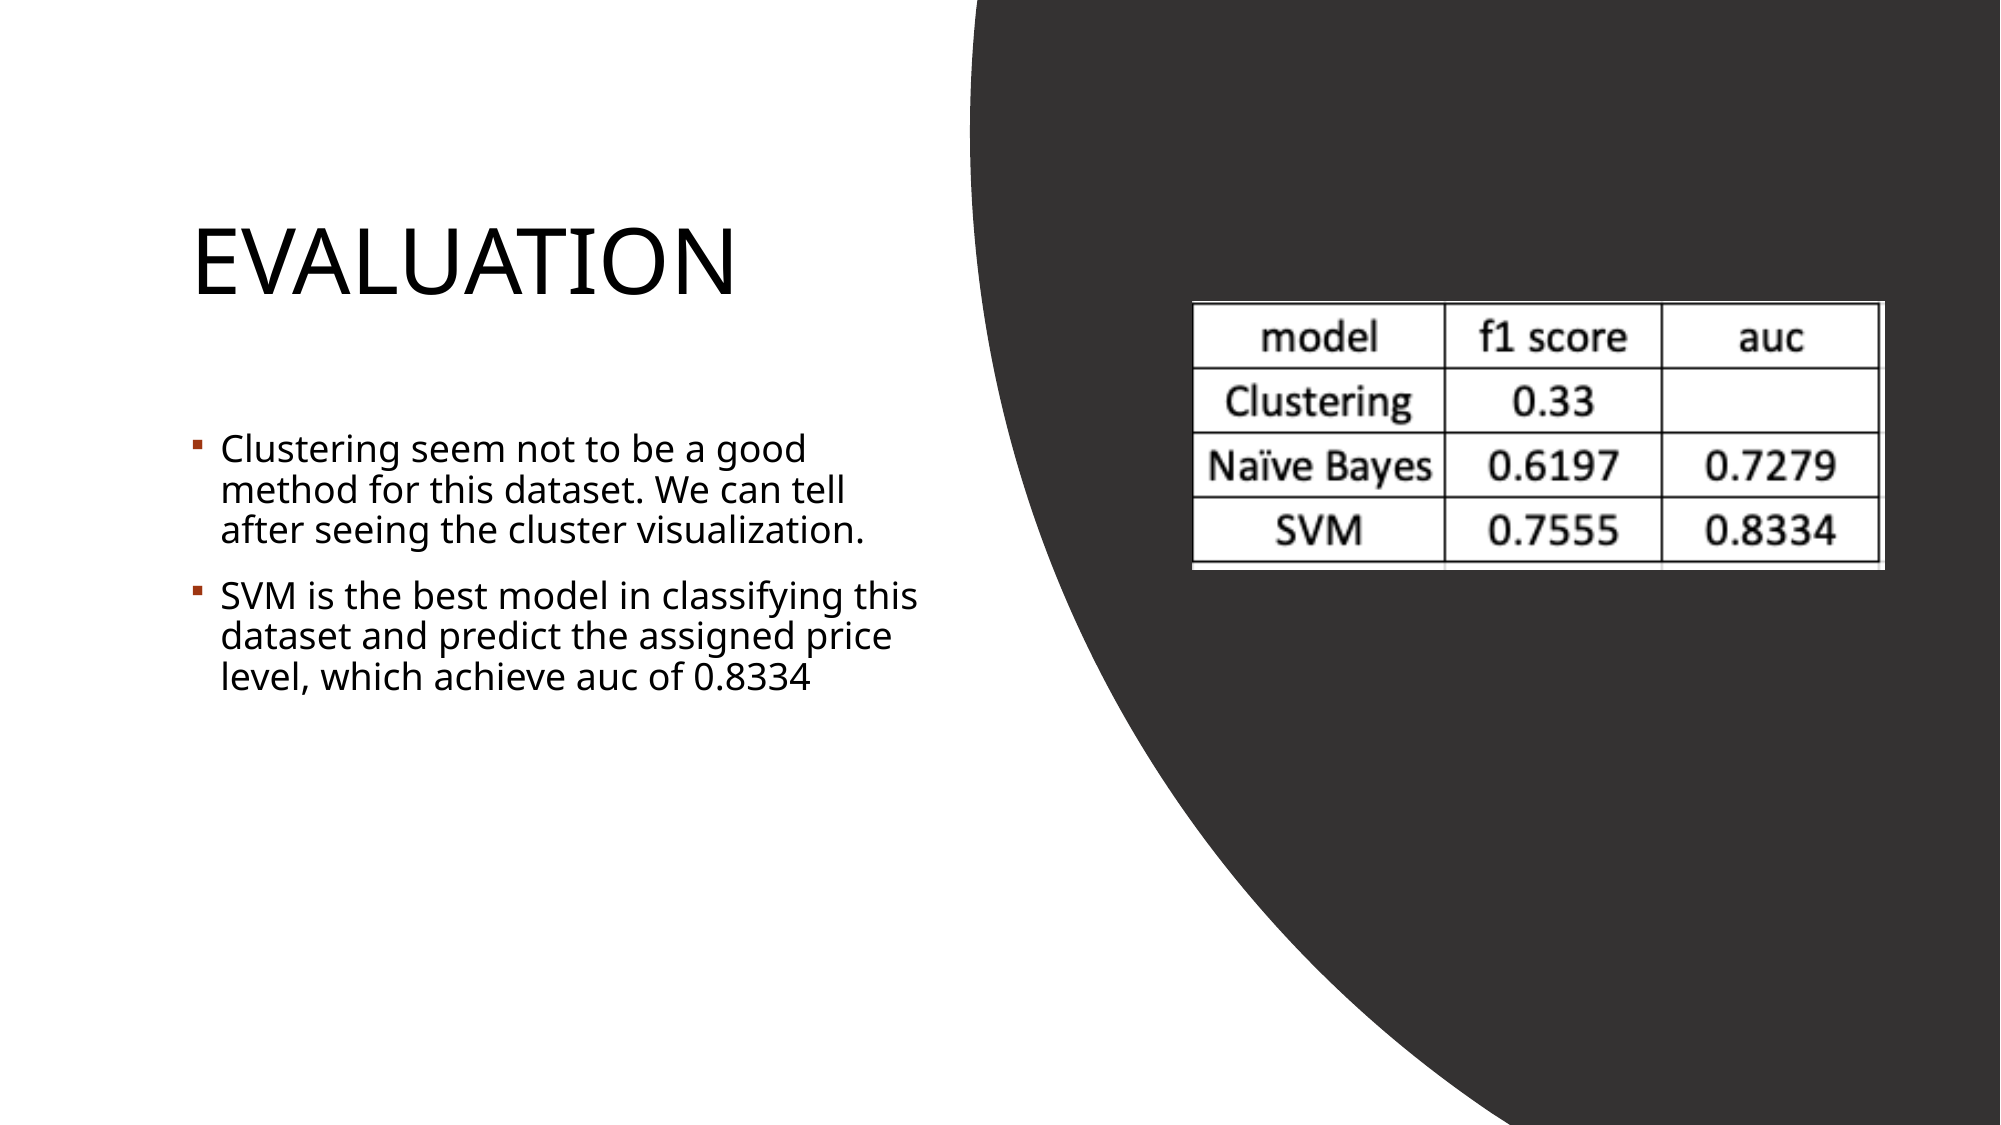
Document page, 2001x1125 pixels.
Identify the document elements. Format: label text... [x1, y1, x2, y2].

picture [1192, 301, 1885, 570]
text_box [968, 0, 2000, 1125]
title Evaluation [175, 130, 952, 400]
list Clustering seem not to be a good method for this dataset. We can tell after seeing the cluster visualization. SVM is the best model in classifying this dataset and predict the assigned price level, which achieve auc of 0.8334 [175, 423, 952, 1013]
